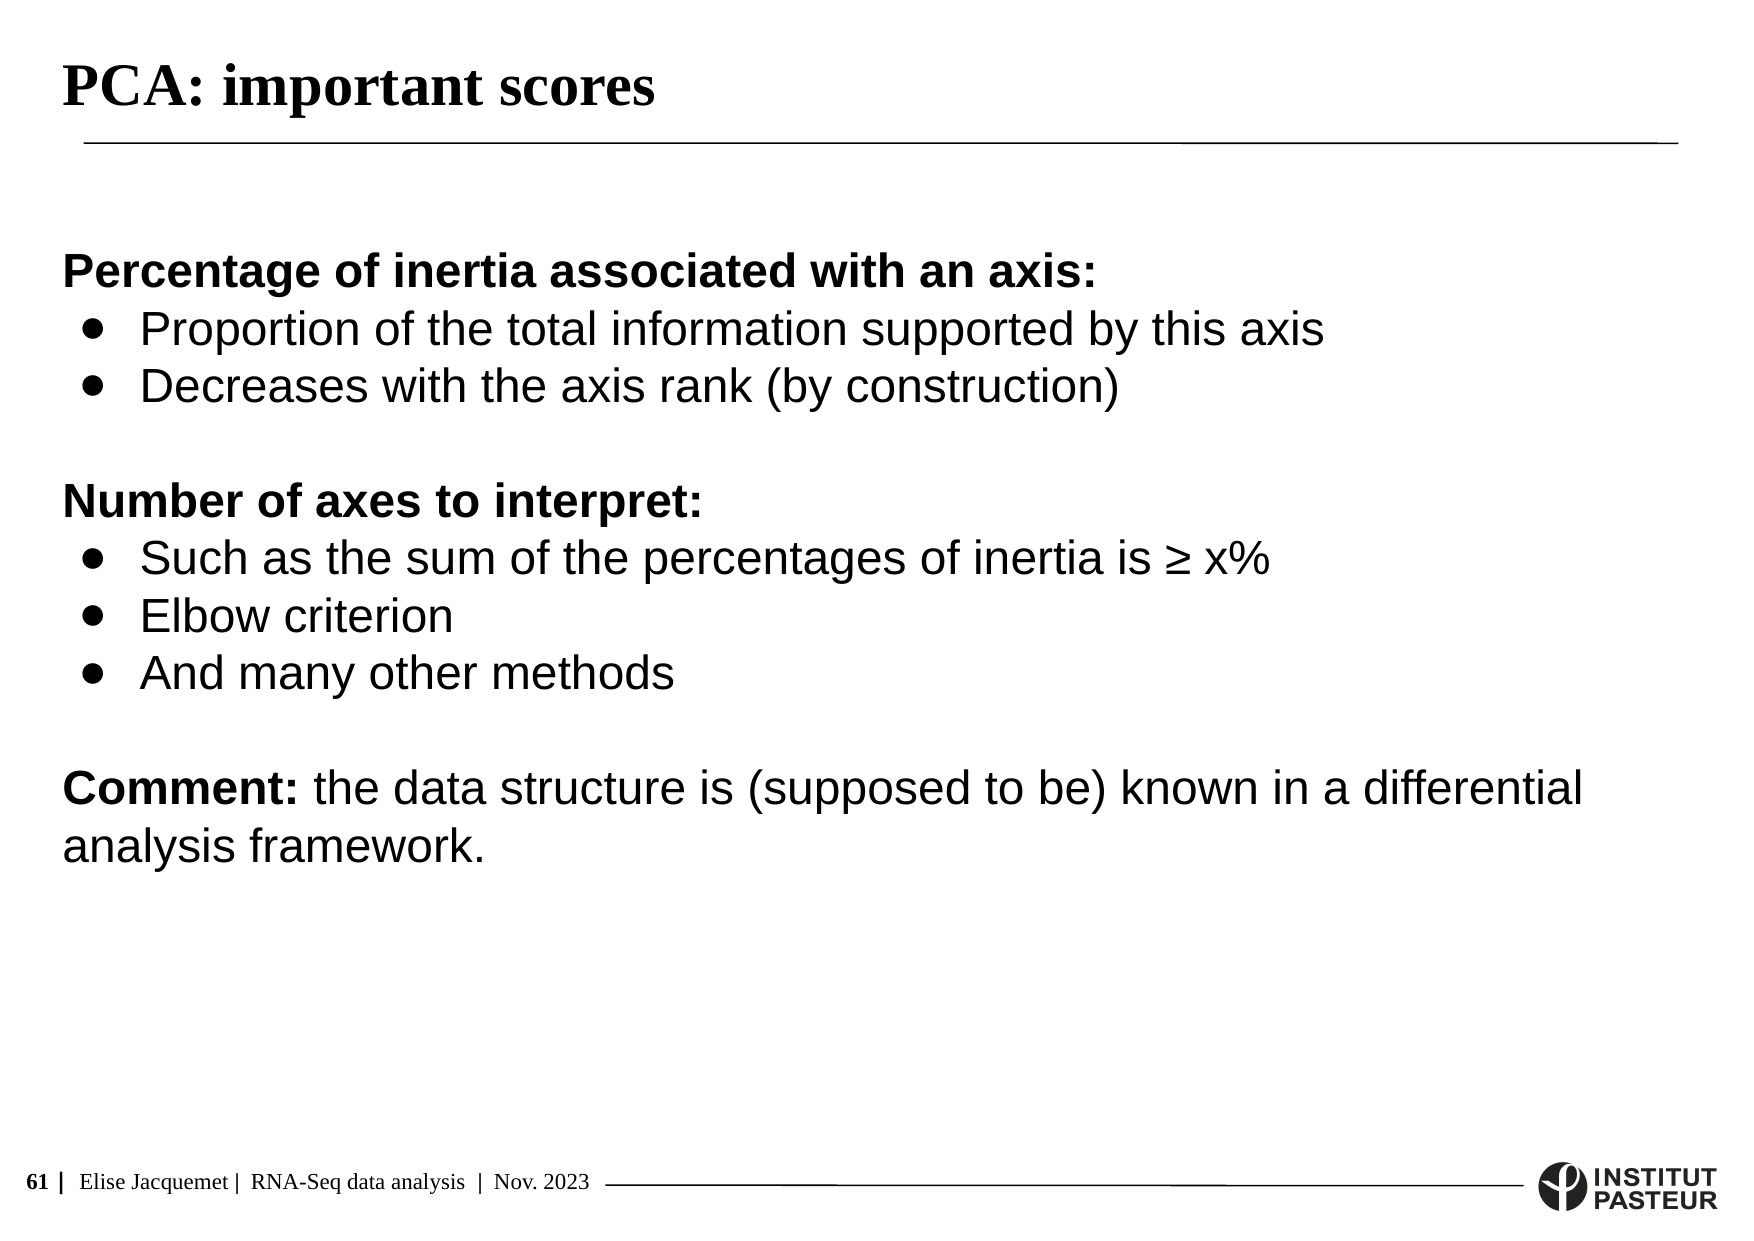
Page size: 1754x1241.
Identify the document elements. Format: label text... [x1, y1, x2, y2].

text_box PCA: important scores [62, 2, 1692, 160]
text_box Percentage of inertia associated with an axis: Proportion of the total information supported by this axis Decreases with the axis rank (by construction) Number of axes to interpret: Such as the sum of the percentages of inertia is ≥ x% Elbow criterion And many other methods Comment: the data structure is (supposed to be) known in a differential analysis framework. [62, 194, 1692, 1152]
picture [1534, 1155, 1722, 1218]
